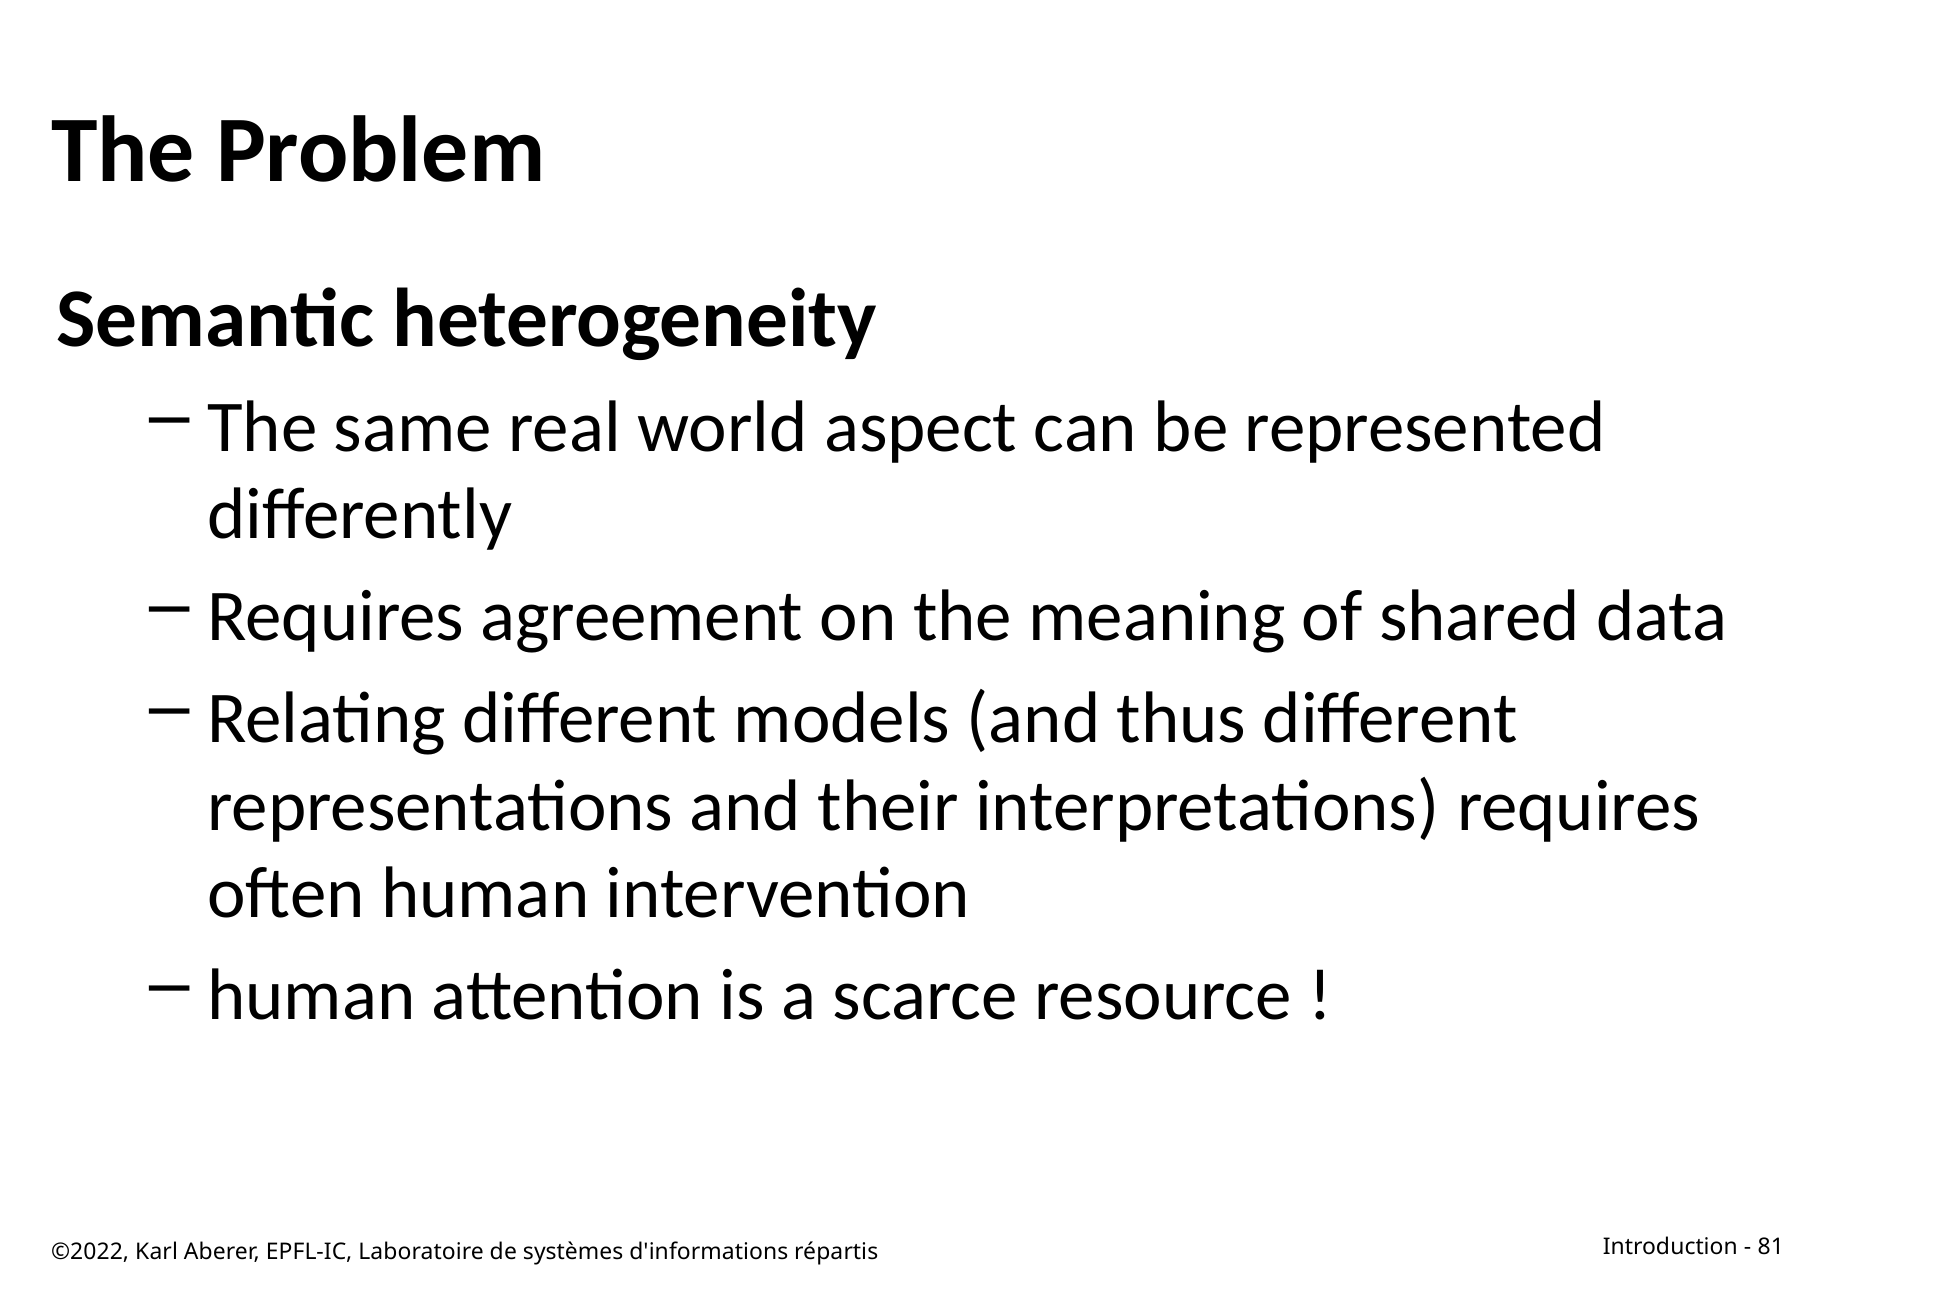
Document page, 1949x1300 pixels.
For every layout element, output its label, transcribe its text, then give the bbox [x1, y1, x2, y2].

list Semantic heterogeneity The same real world aspect can be represented differently Requires agreement on the meaning of shared data Relating different models (and thus different representations and their interpretations) requires often human intervention human attention is a scarce resource ! [37, 253, 1809, 1208]
footer ©2022, Karl Aberer, EPFL-IC, Laboratoire de systèmes d'informations répartis [32, 1227, 1284, 1271]
title The Problem [32, 57, 1803, 232]
